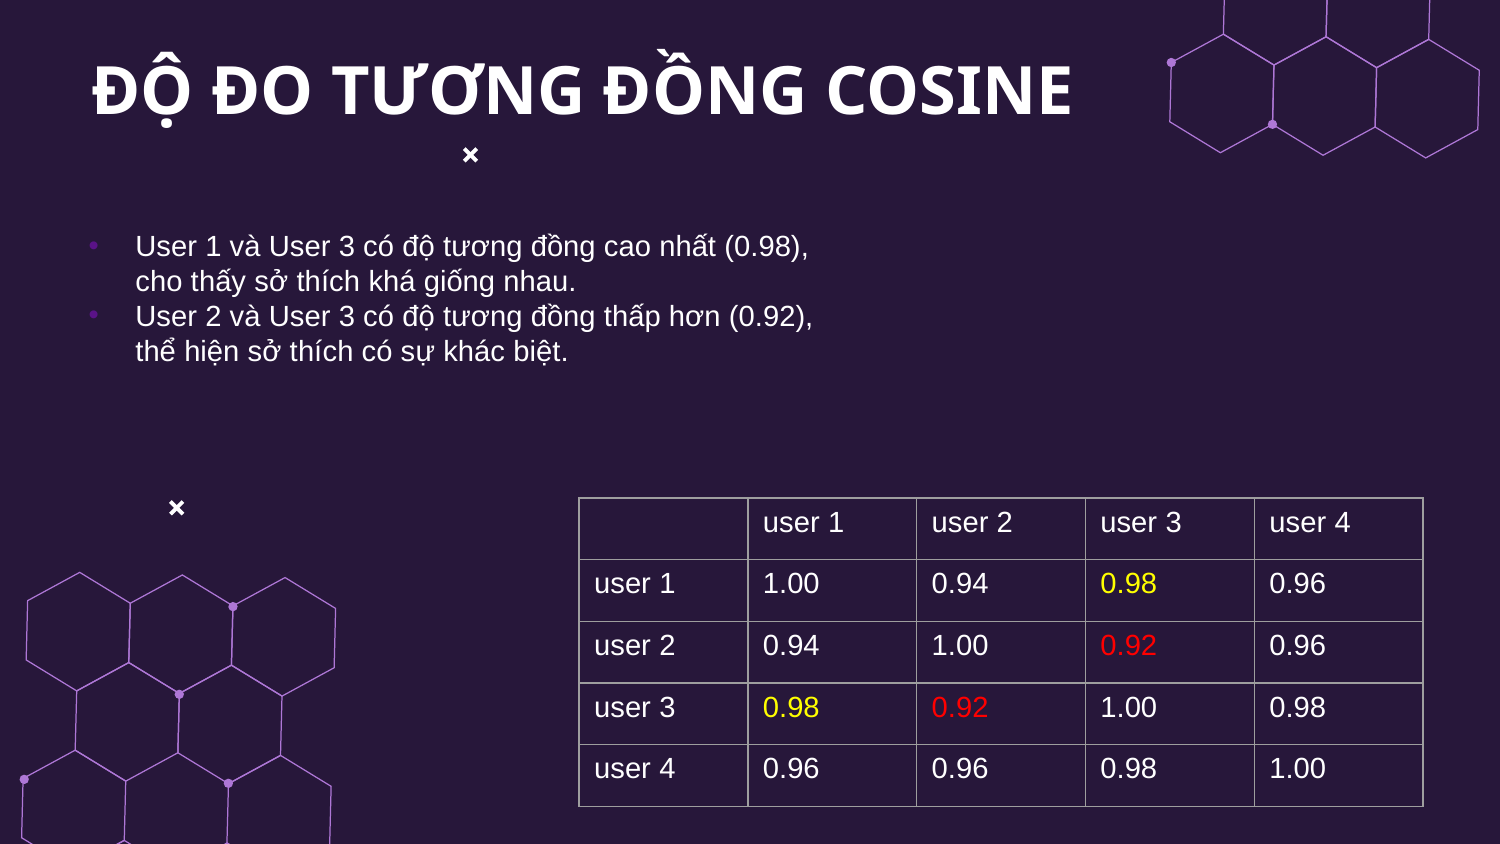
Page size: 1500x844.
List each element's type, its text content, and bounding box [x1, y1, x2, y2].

table_cell 1.00 [1255, 745, 1422, 806]
table_header user 3 [1086, 499, 1254, 559]
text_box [464, 148, 478, 162]
table_cell user 1 [580, 560, 747, 621]
table_cell 1.00 [749, 560, 916, 621]
table_cell 0.96 [1255, 622, 1422, 682]
table_cell 0.98 [1086, 560, 1254, 621]
table_header user 4 [1255, 499, 1422, 559]
text_box User 1 và User 3 có độ tương đồng cao nhất (0.98), cho thấy sở thích khá giống nhau. User 2 và User 3 có độ tương đồng thấp hơn (0.92), thể hiện sở thích có sự khác biệt. [73, 219, 868, 375]
table_cell user 3 [580, 684, 747, 744]
table_cell 0.98 [1255, 684, 1422, 744]
table_cell 1.00 [917, 622, 1085, 682]
table_header user 2 [917, 499, 1085, 559]
table_cell 0.92 [1086, 622, 1254, 682]
table_cell 0.92 [917, 684, 1085, 744]
table_header [580, 499, 747, 559]
table_cell 0.94 [749, 622, 916, 682]
table_cell 0.96 [917, 745, 1085, 806]
table_cell 0.96 [749, 745, 916, 806]
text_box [170, 501, 184, 515]
table_cell user 4 [580, 745, 747, 806]
table_cell 1.00 [1086, 684, 1254, 744]
table_header user 1 [749, 499, 916, 559]
table_cell 0.96 [1255, 560, 1422, 621]
table_cell user 2 [580, 622, 747, 682]
table_cell 0.98 [749, 684, 916, 744]
table_cell 0.94 [917, 560, 1085, 621]
title ĐỘ ĐO TƯƠNG ĐỒNG COSINE [76, 32, 1341, 127]
table_cell 0.98 [1086, 745, 1254, 806]
